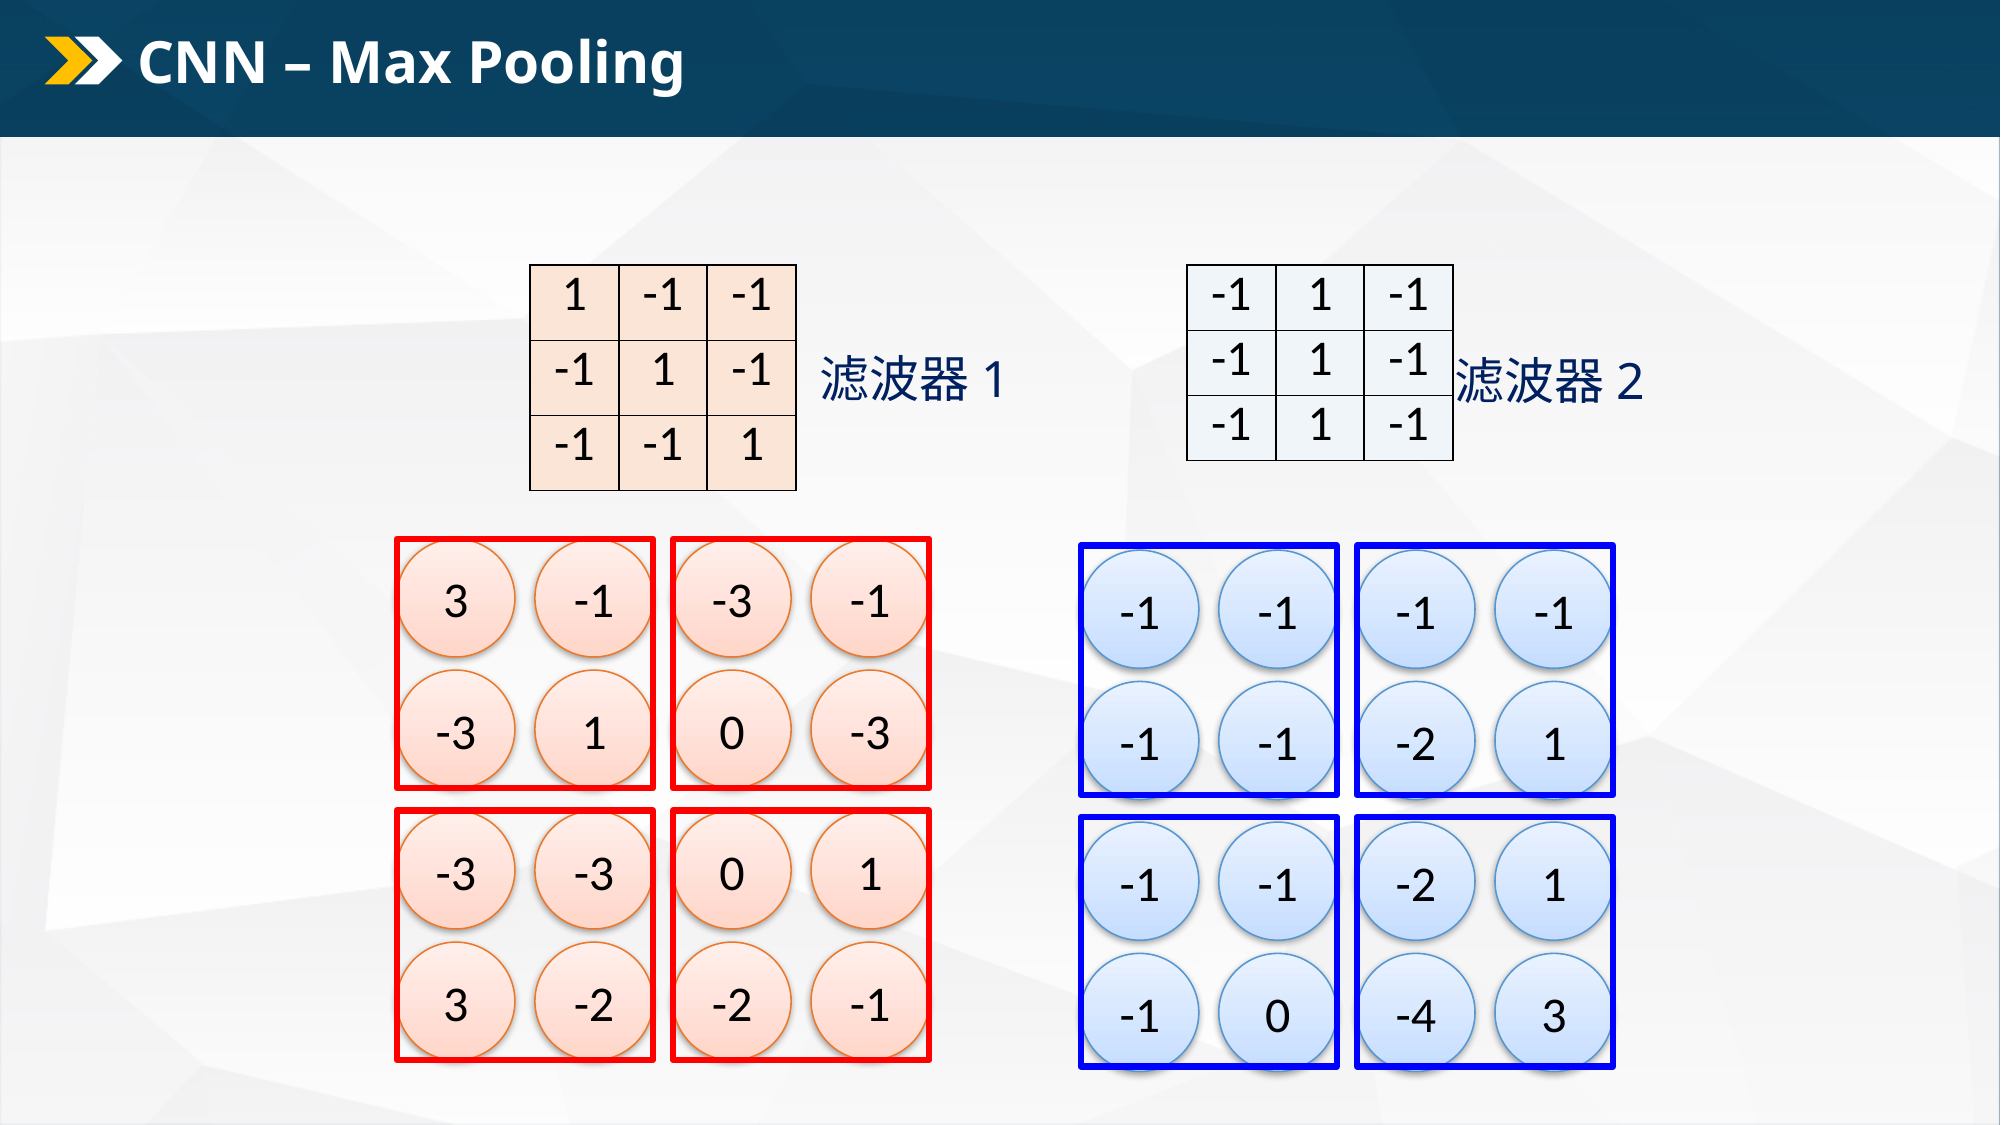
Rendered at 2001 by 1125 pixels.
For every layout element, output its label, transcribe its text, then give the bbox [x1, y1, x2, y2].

table_cell -1 [1188, 331, 1275, 395]
title CNN – Max Pooling [122, 25, 1723, 137]
text_box 0 [1258, 1069, 1298, 1073]
table_cell -1 [1188, 396, 1275, 460]
table_header -1 [708, 266, 795, 340]
text_box [1355, 815, 1615, 1069]
text_box [1079, 543, 1339, 797]
text_box -4 [1396, 1069, 1436, 1073]
text_box 滤波器2 [1431, 342, 1669, 417]
table_cell 1 [620, 341, 706, 415]
table_cell -1 [620, 416, 706, 490]
table_cell 1 [1277, 331, 1363, 395]
table_cell -1 [1365, 396, 1452, 460]
text_box -1 [1120, 797, 1160, 801]
text_box -2 [1396, 797, 1436, 801]
table_cell -1 [531, 416, 618, 490]
table_cell -1 [708, 341, 795, 415]
text_box [1355, 543, 1615, 797]
table_cell -1 [1365, 331, 1452, 395]
table_cell 1 [708, 416, 795, 490]
picture [0, 0, 2000, 1125]
text_box -1 [1258, 797, 1298, 801]
text_box [395, 808, 655, 1062]
table_cell 1 [1277, 396, 1363, 460]
table_header 1 [1277, 266, 1363, 330]
table_header -1 [620, 266, 706, 340]
text_box [671, 537, 931, 790]
text_box 1 [1534, 797, 1574, 801]
text_box 滤波器1 [796, 339, 1034, 415]
text_box [671, 808, 931, 1062]
table_cell -1 [531, 341, 618, 415]
table_header 1 [531, 266, 618, 340]
text_box 3 [1534, 1069, 1574, 1073]
table_header -1 [1365, 266, 1452, 330]
text_box [395, 537, 655, 790]
table_header -1 [1188, 266, 1275, 330]
text_box -1 [1120, 1069, 1160, 1073]
text_box [1079, 815, 1339, 1069]
